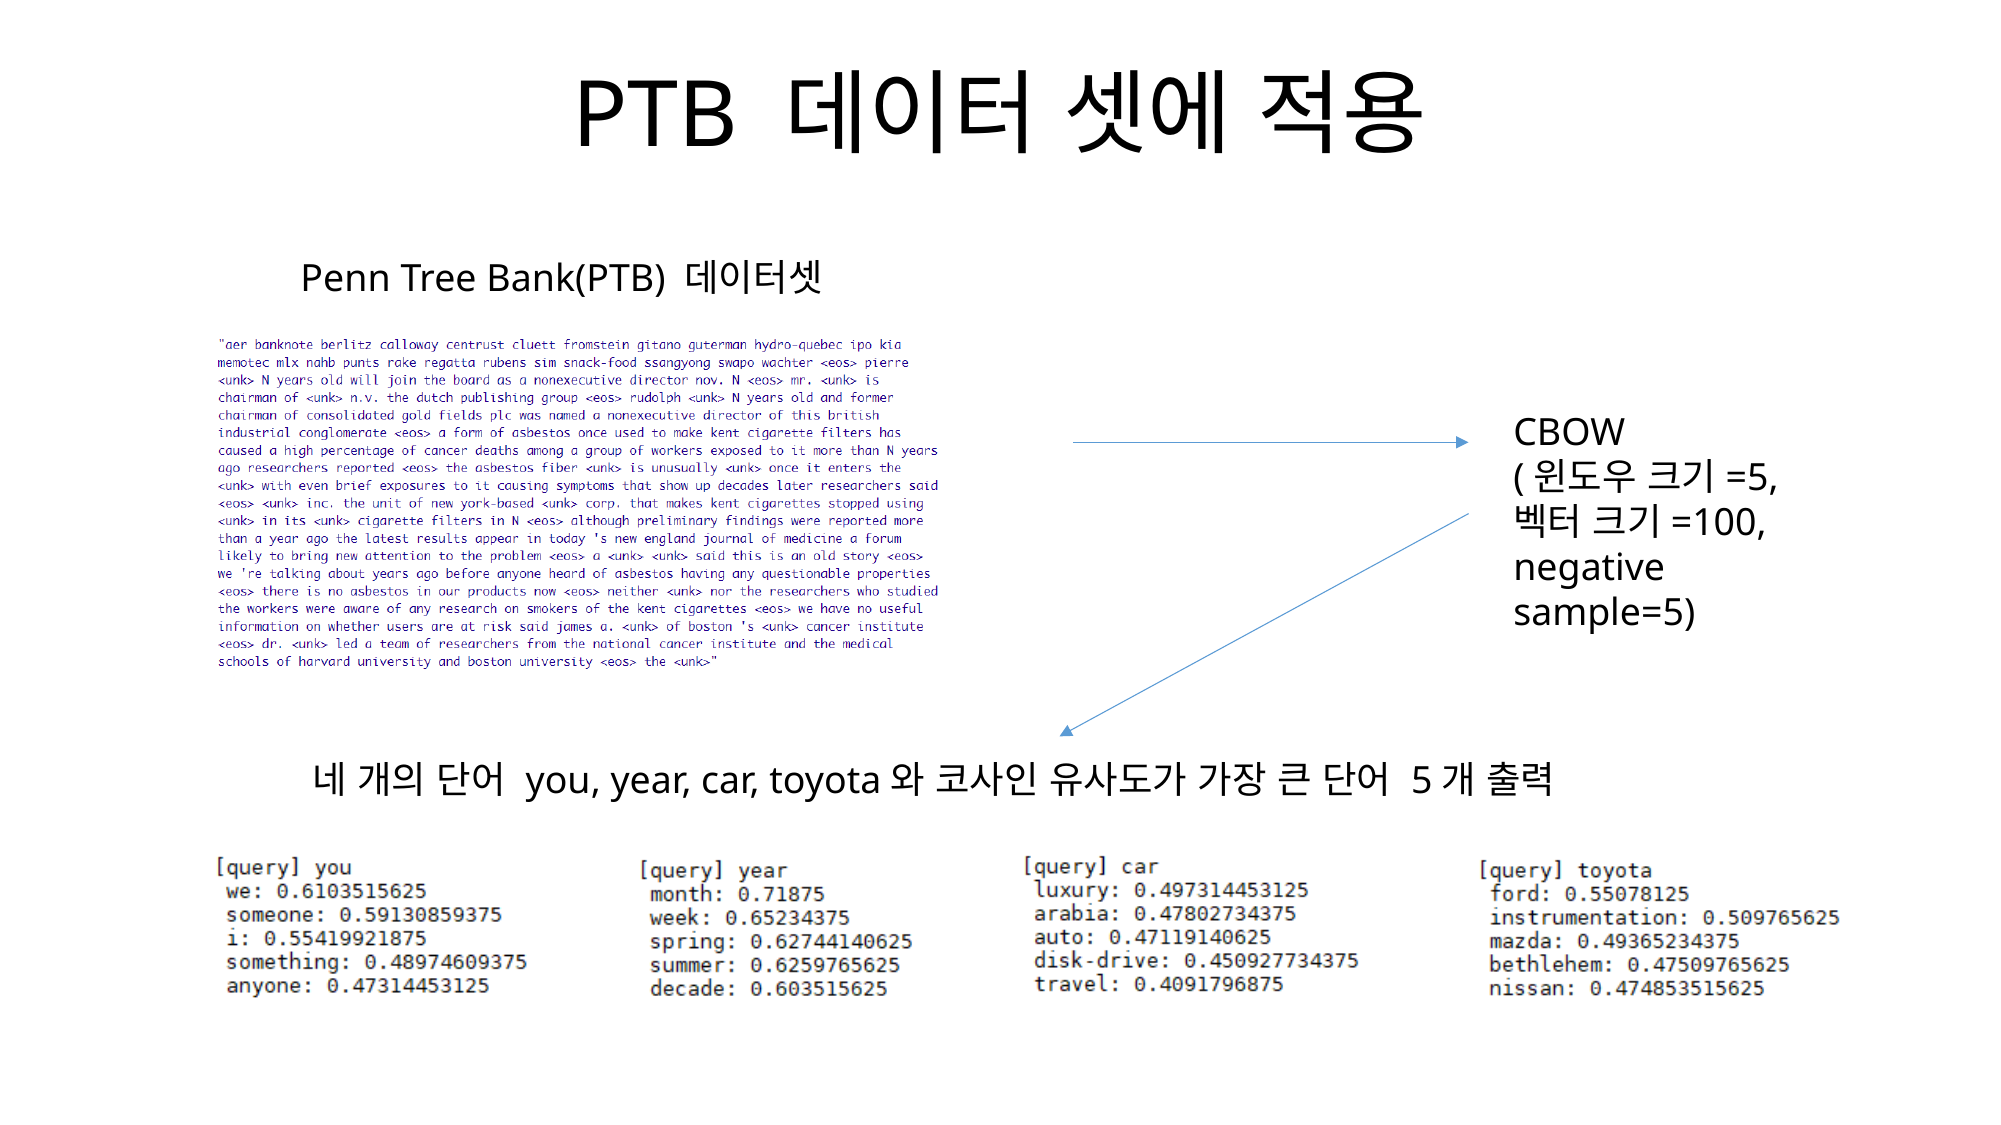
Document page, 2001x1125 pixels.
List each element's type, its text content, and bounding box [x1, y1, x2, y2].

text_box PTB 데이터 셋에 적용 [137, 59, 1863, 278]
picture [1020, 847, 1377, 1007]
picture [633, 851, 923, 1007]
picture [214, 332, 945, 677]
text_box CBOW (윈도우 크기=5, 벡터 크기=100, negative sample=5) [1498, 400, 1863, 641]
picture [1474, 851, 1855, 1008]
text_box Penn Tree Bank(PTB) 데이터셋 [285, 246, 877, 307]
picture [214, 851, 536, 1007]
text_box 네 개의 단어 you, year, car, toyota와 코사인 유사도가 가장 큰 단어 5개 출력 [297, 748, 1644, 808]
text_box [1059, 513, 1469, 737]
